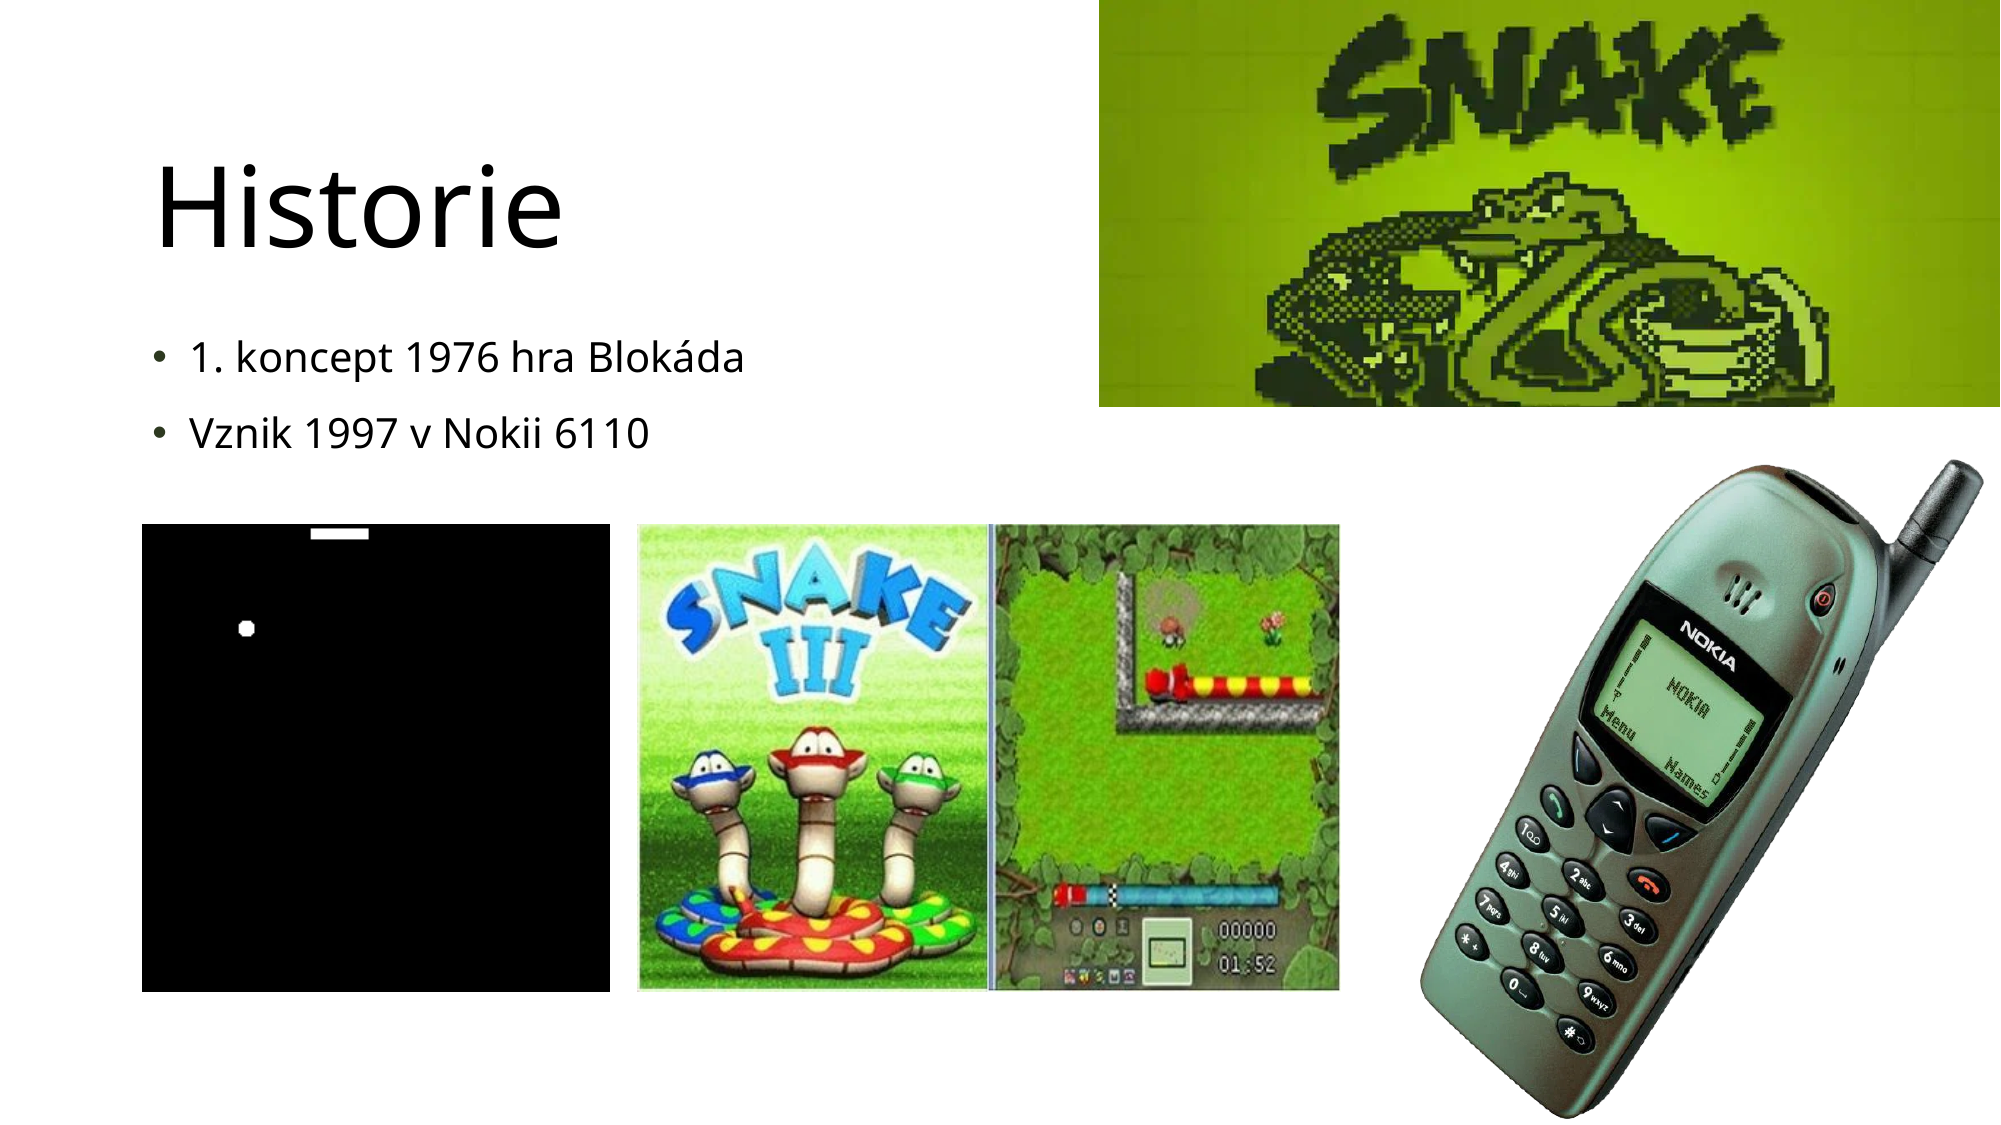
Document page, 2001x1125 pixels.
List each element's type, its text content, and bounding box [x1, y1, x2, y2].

picture [142, 524, 610, 992]
title Historie [137, 59, 1098, 278]
picture [1098, 0, 2000, 407]
picture [637, 524, 1341, 992]
text_box 1. koncept 1976 hra Blokáda Vznik 1997 v Nokii 6110 [137, 318, 1082, 484]
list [1400, 439, 2000, 1125]
